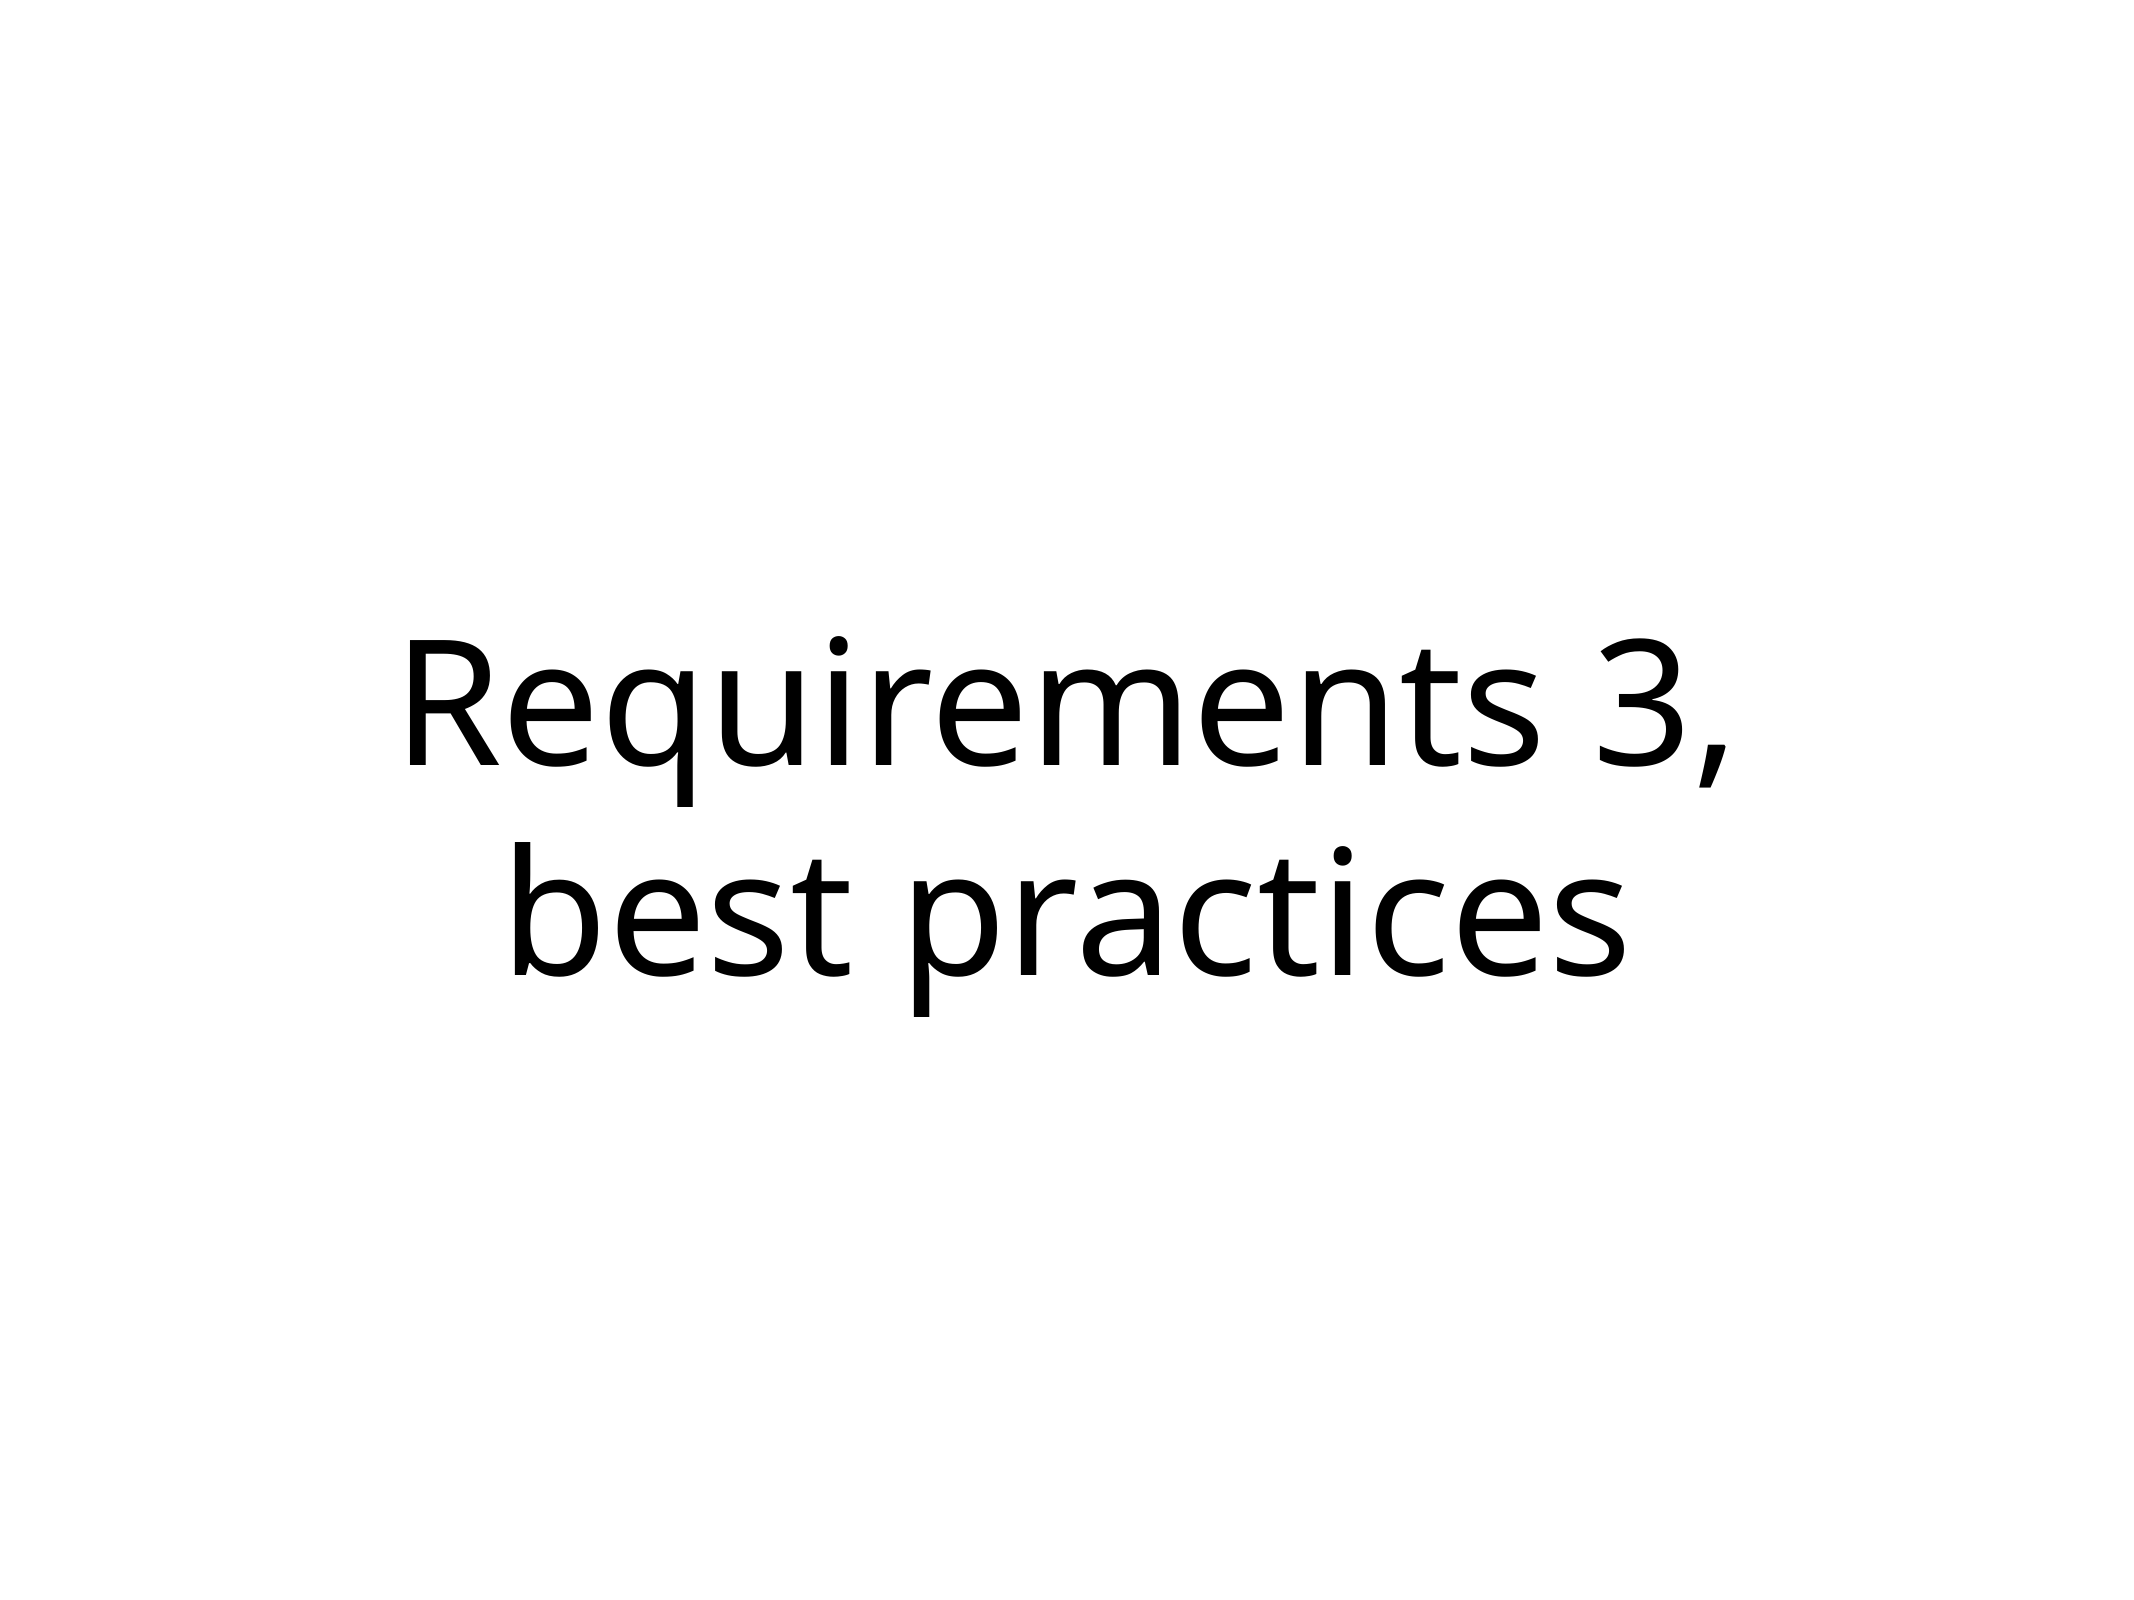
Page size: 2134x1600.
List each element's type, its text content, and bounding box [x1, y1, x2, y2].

title Requirements 3, best practices [207, 486, 1926, 1113]
